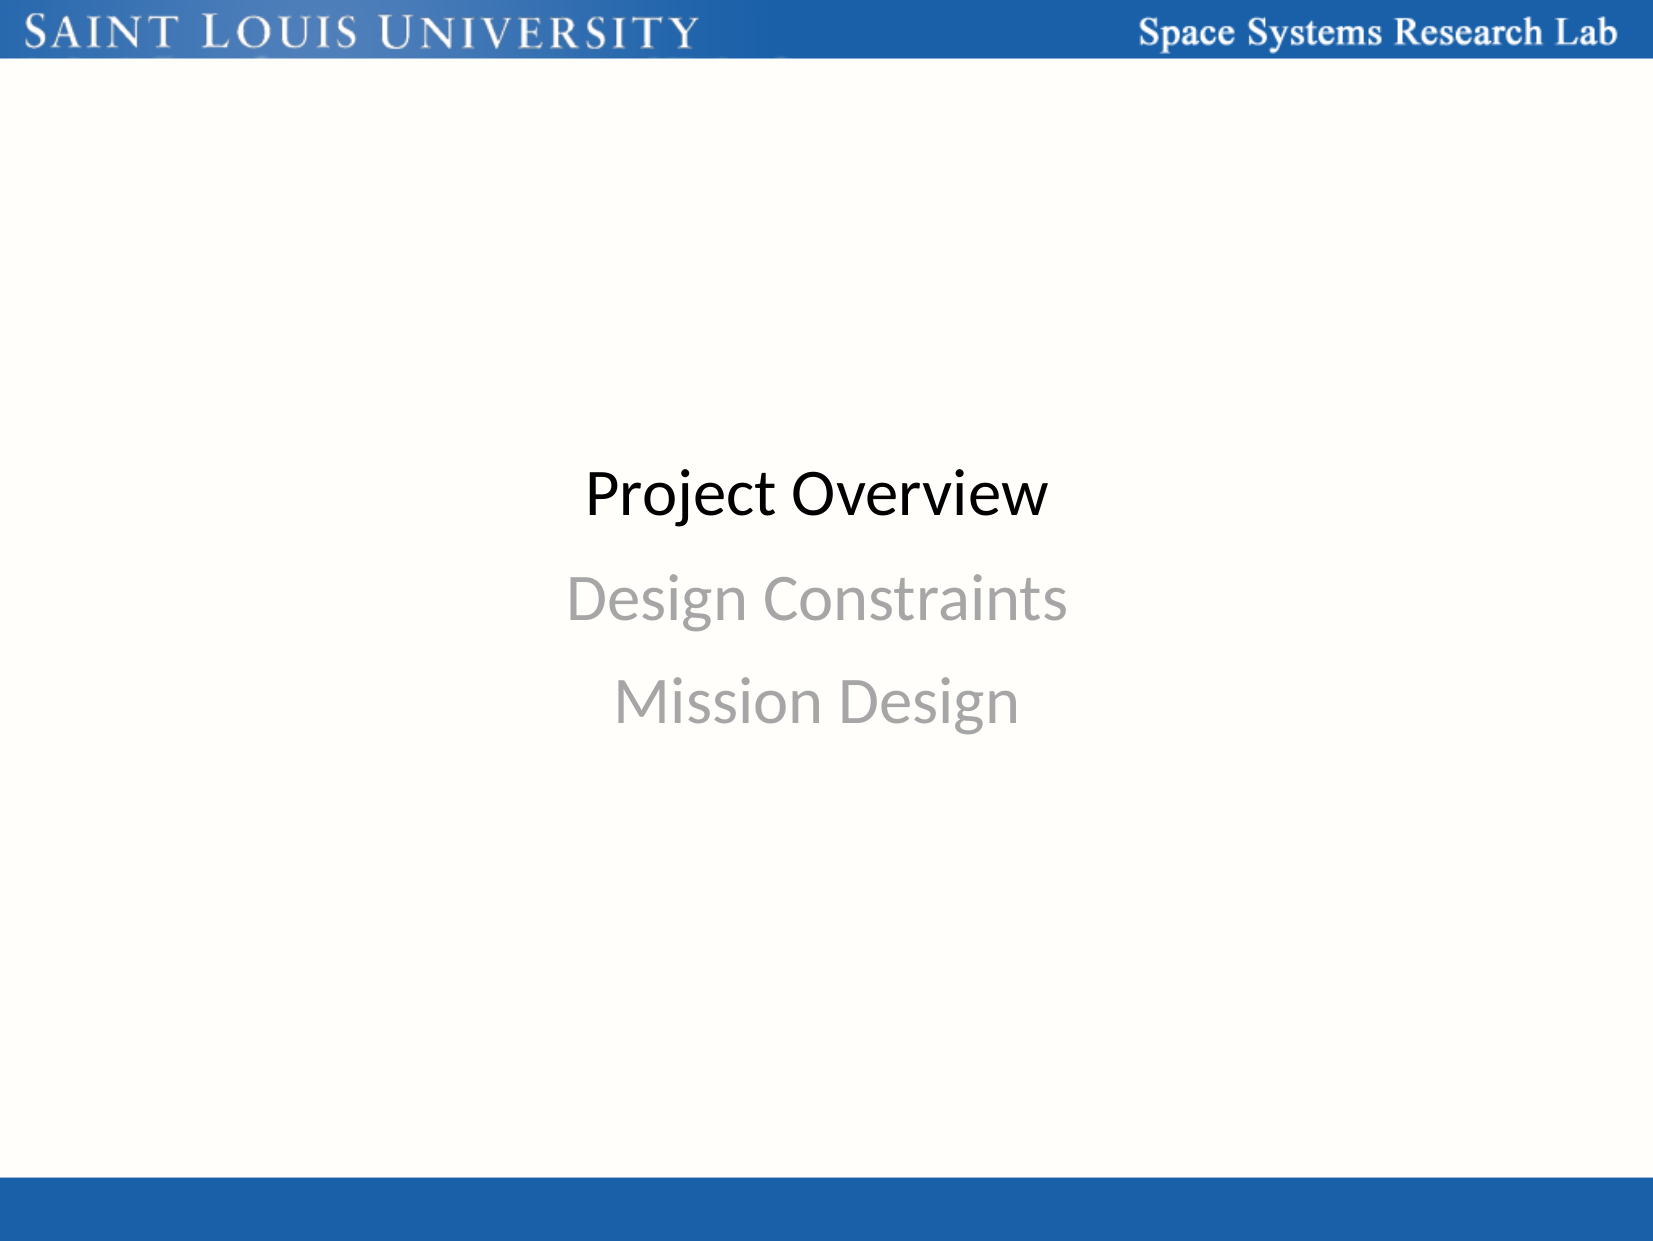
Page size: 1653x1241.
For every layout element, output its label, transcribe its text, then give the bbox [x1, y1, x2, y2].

picture [0, 0, 1653, 1241]
subtitle Project Overview Design Constraints Mission Design [238, 159, 1396, 1241]
